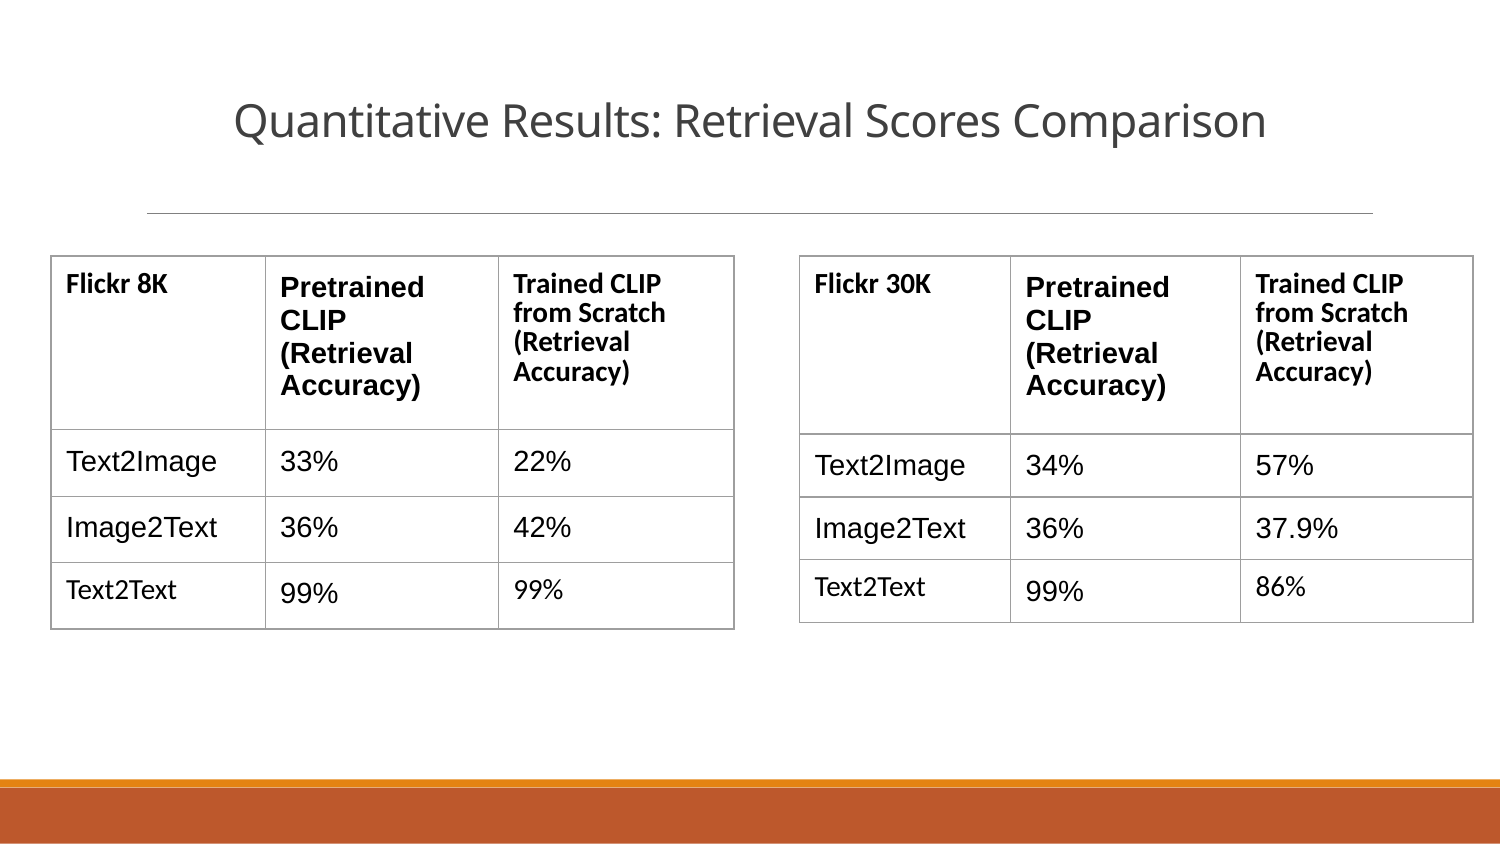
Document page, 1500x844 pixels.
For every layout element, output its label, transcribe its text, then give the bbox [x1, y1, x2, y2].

table_header Pretrained CLIP (Retrieval Accuracy) [1011, 257, 1240, 433]
table_header Trained CLIP from Scratch (Retrieval Accuracy) [499, 257, 733, 429]
table_cell 36% [266, 497, 498, 562]
table_cell Image2Text [52, 497, 265, 562]
title Quantitative Results: Retrieval Scores Comparison [51, 72, 1449, 167]
table_cell 42% [499, 497, 733, 562]
table_cell 37.9% [1241, 498, 1472, 559]
table_header Flickr 8K [52, 257, 265, 429]
table_cell Text2Image [52, 430, 265, 496]
table_cell 57% [1241, 435, 1472, 496]
table_cell Text2Image [800, 435, 1010, 496]
table_cell Text2Text [800, 560, 1010, 622]
table_header Trained CLIP from Scratch (Retrieval Accuracy) [1241, 257, 1472, 433]
table_header Flickr 30K [800, 257, 1010, 433]
table_cell 99% [499, 563, 733, 628]
table_header Pretrained CLIP (Retrieval Accuracy) [266, 257, 498, 429]
table_cell 22% [499, 430, 733, 496]
table_cell Text2Text [52, 563, 265, 628]
table_cell 36% [1011, 498, 1240, 559]
table_cell 33% [266, 430, 498, 496]
table_cell 99% [1011, 560, 1240, 622]
table_cell Image2Text [800, 498, 1010, 559]
table_cell 86% [1241, 560, 1472, 622]
table_cell 99% [266, 563, 498, 628]
table_cell 34% [1011, 435, 1240, 496]
